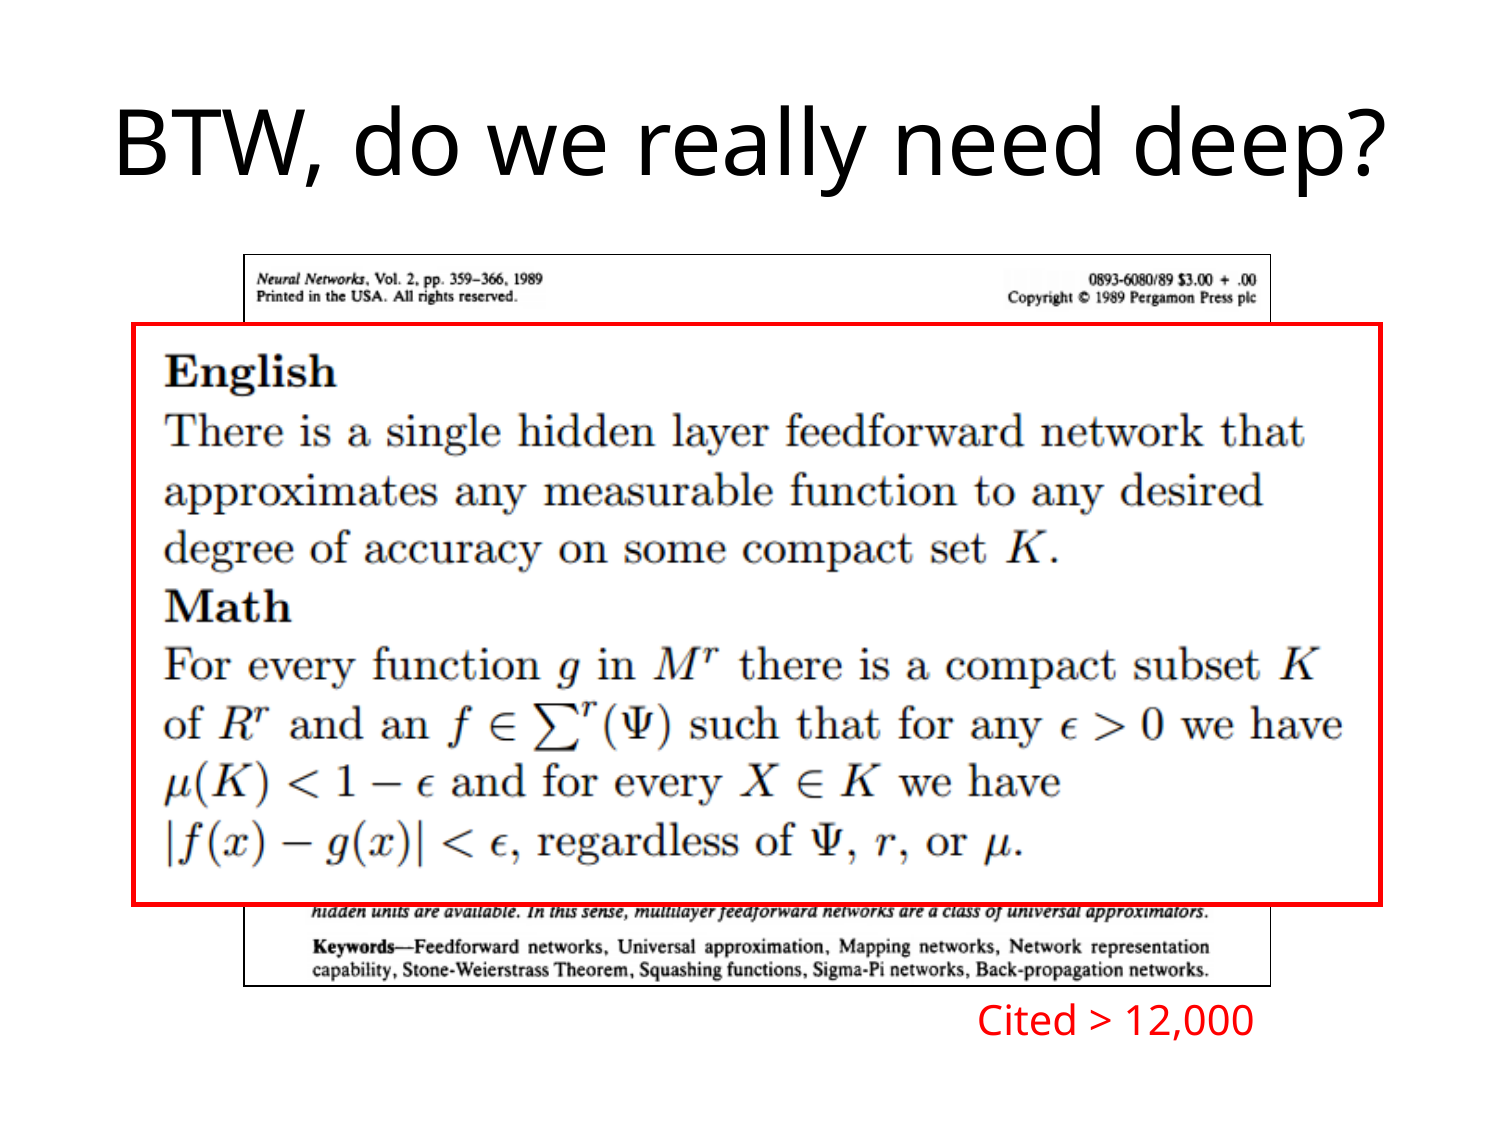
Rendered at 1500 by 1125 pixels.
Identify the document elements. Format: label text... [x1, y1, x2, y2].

picture [135, 255, 1379, 986]
title BTW, do we really need deep? [75, 45, 1425, 233]
text_box Cited > 12,000 [962, 994, 1270, 1052]
